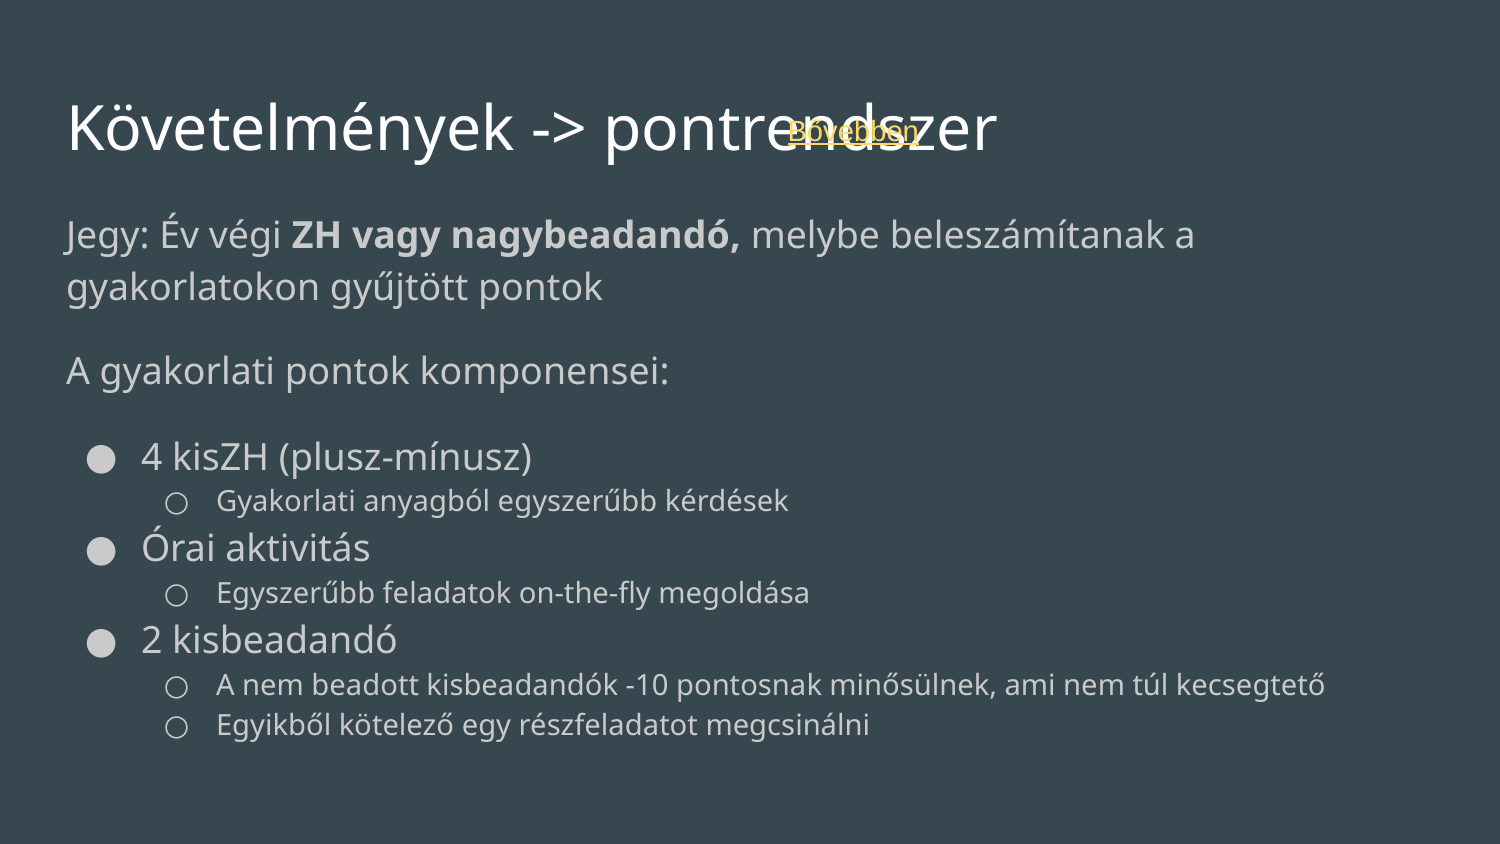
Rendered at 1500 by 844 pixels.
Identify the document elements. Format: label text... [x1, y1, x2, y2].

text_box Bővebben [772, 97, 1058, 176]
list Jegy: Év végi ZH vagy nagybeadandó, melybe beleszámítanak a gyakorlatokon gyűjtött pontok A gyakorlati pontok komponensei: 4 kisZH (plusz-mínusz) Gyakorlati anyagból egyszerűbb kérdések Órai aktivitás Egyszerűbb feladatok on-the-fly megoldása 2 kisbeadandó A nem beadott kisbeadandók -10 pontosnak minősülnek, ami nem túl kecsegtető Egyikből kötelező egy részfeladatot megcsinálni [51, 189, 1449, 813]
title Követelmények -> pontrendszer [51, 72, 1449, 167]
